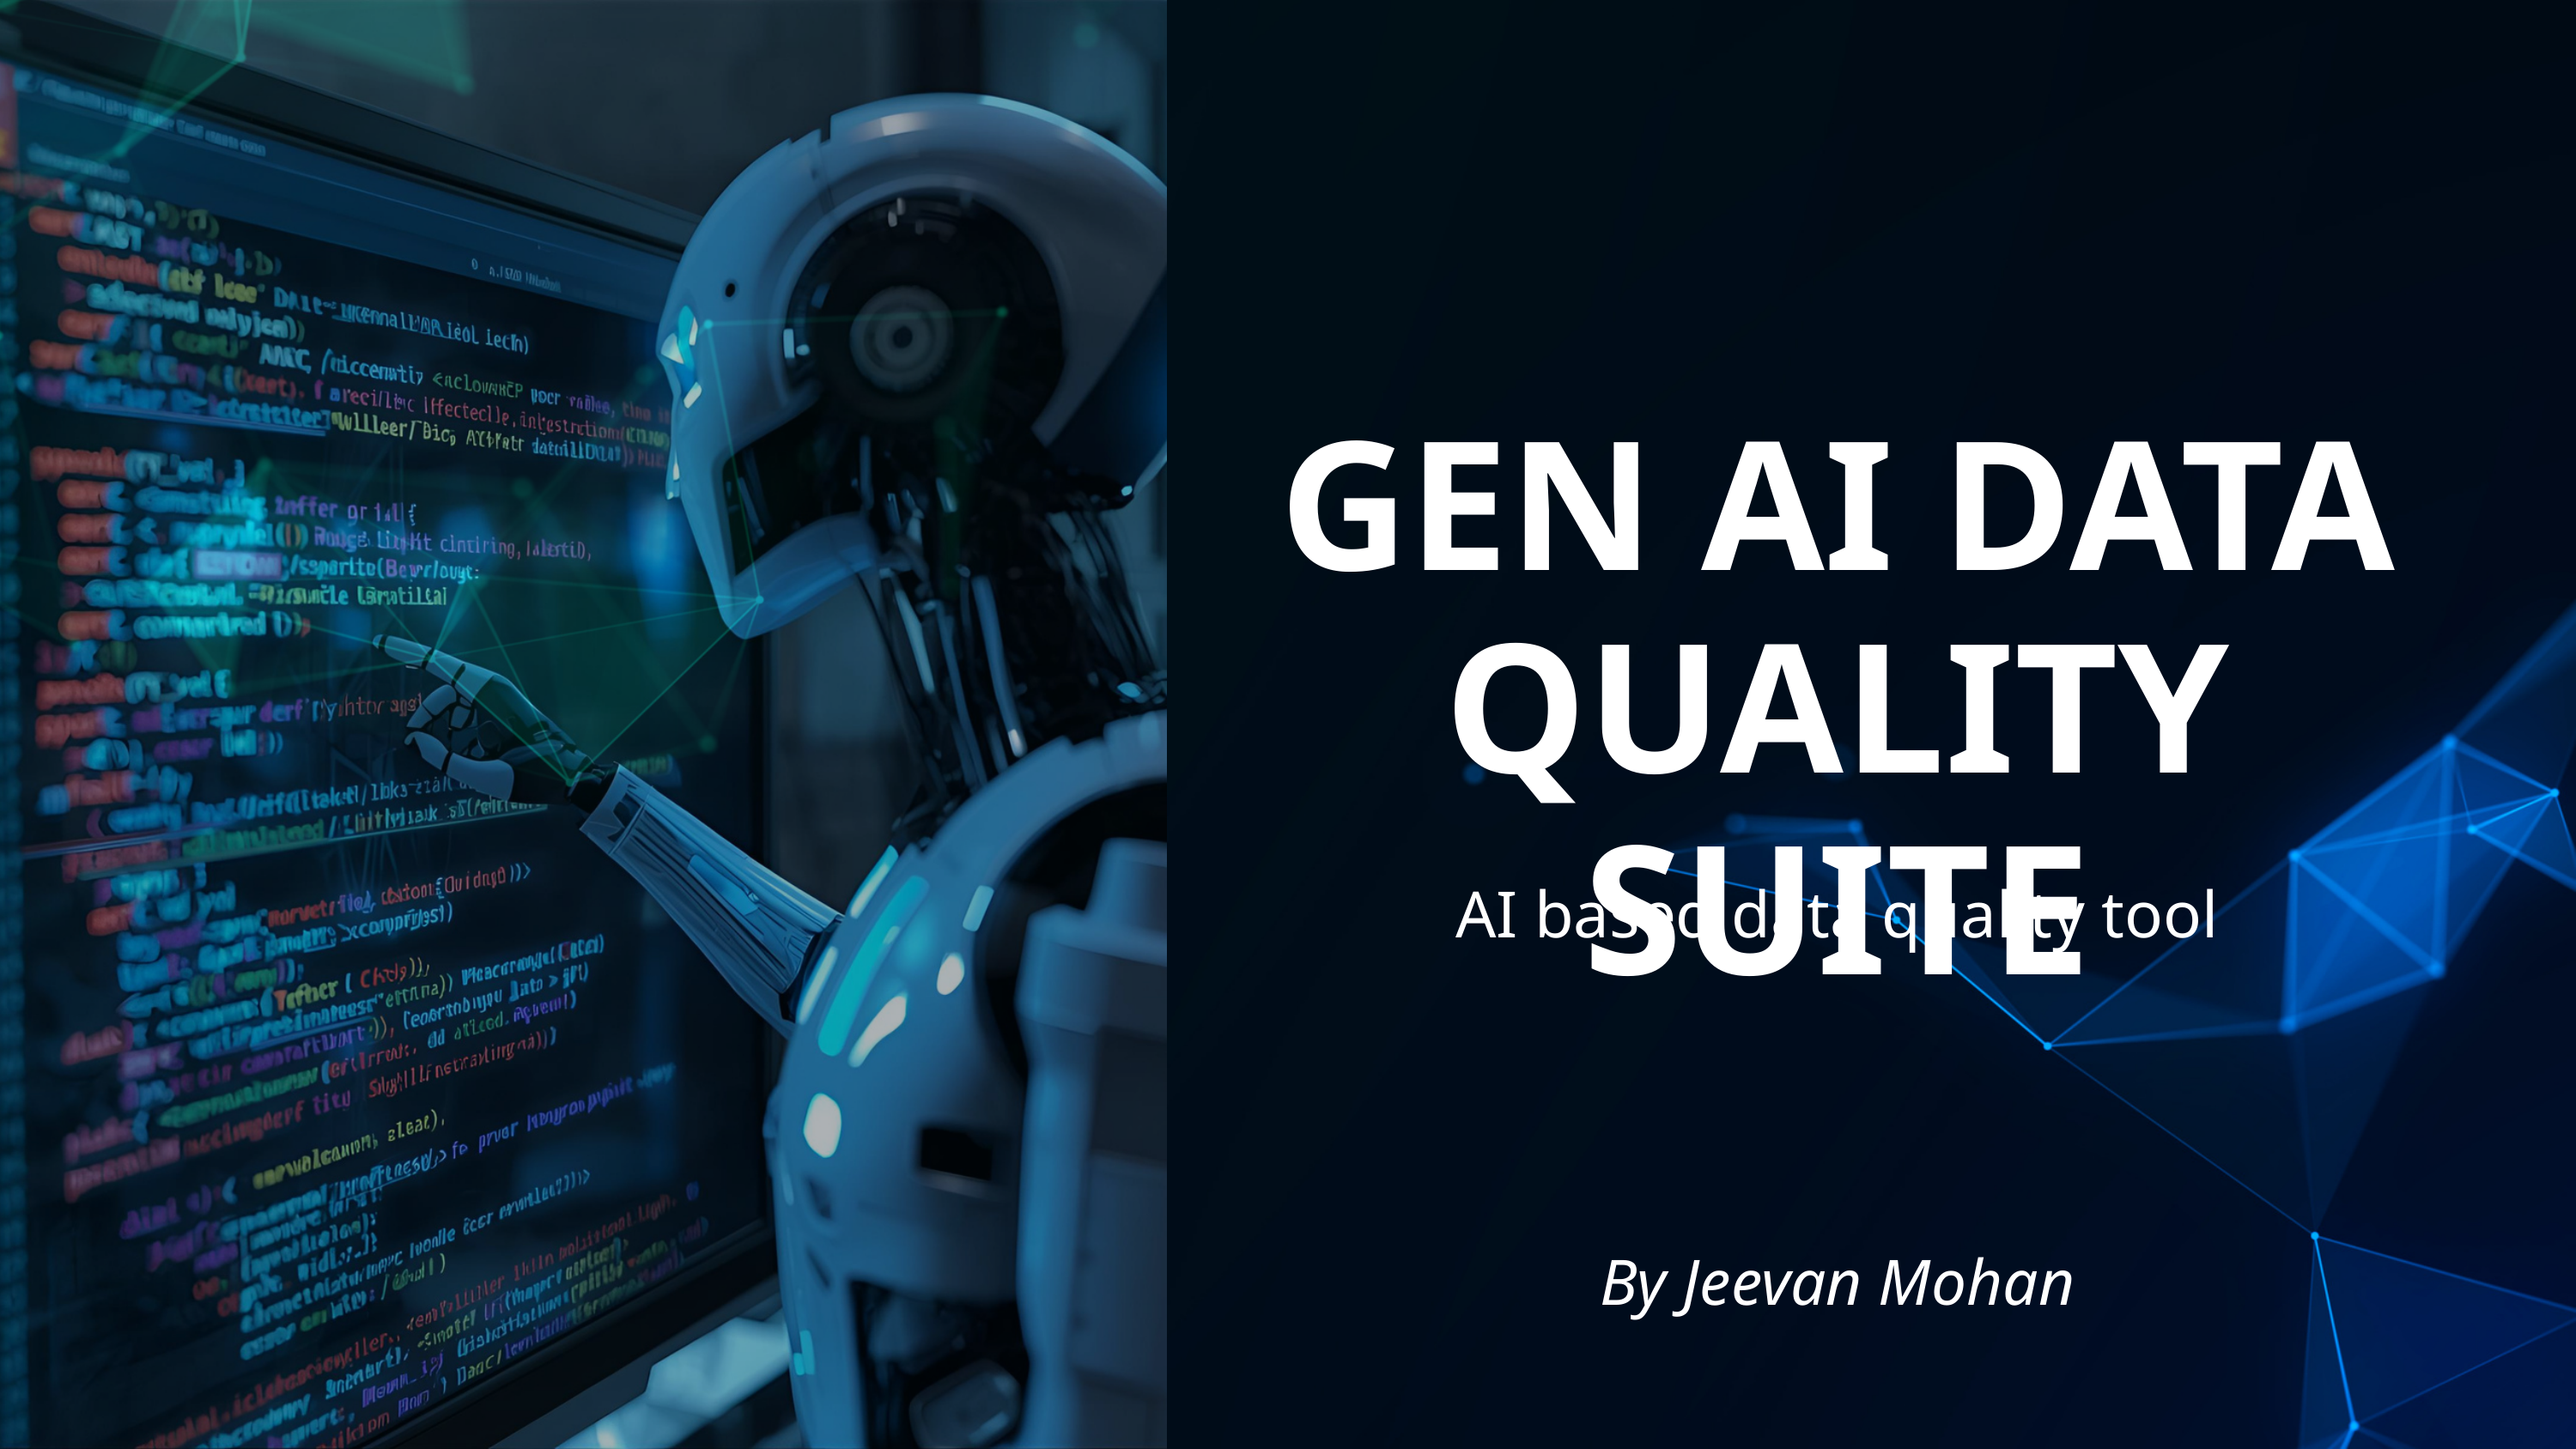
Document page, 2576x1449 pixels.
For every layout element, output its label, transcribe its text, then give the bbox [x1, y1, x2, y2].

text_box By Jeevan Mohan [1495, 1229, 2180, 1318]
text_box GEN AI DATA QUALITY SUITE [1204, 403, 2470, 1011]
text_box [0, 0, 1168, 1449]
text_box [1168, 0, 2576, 1449]
